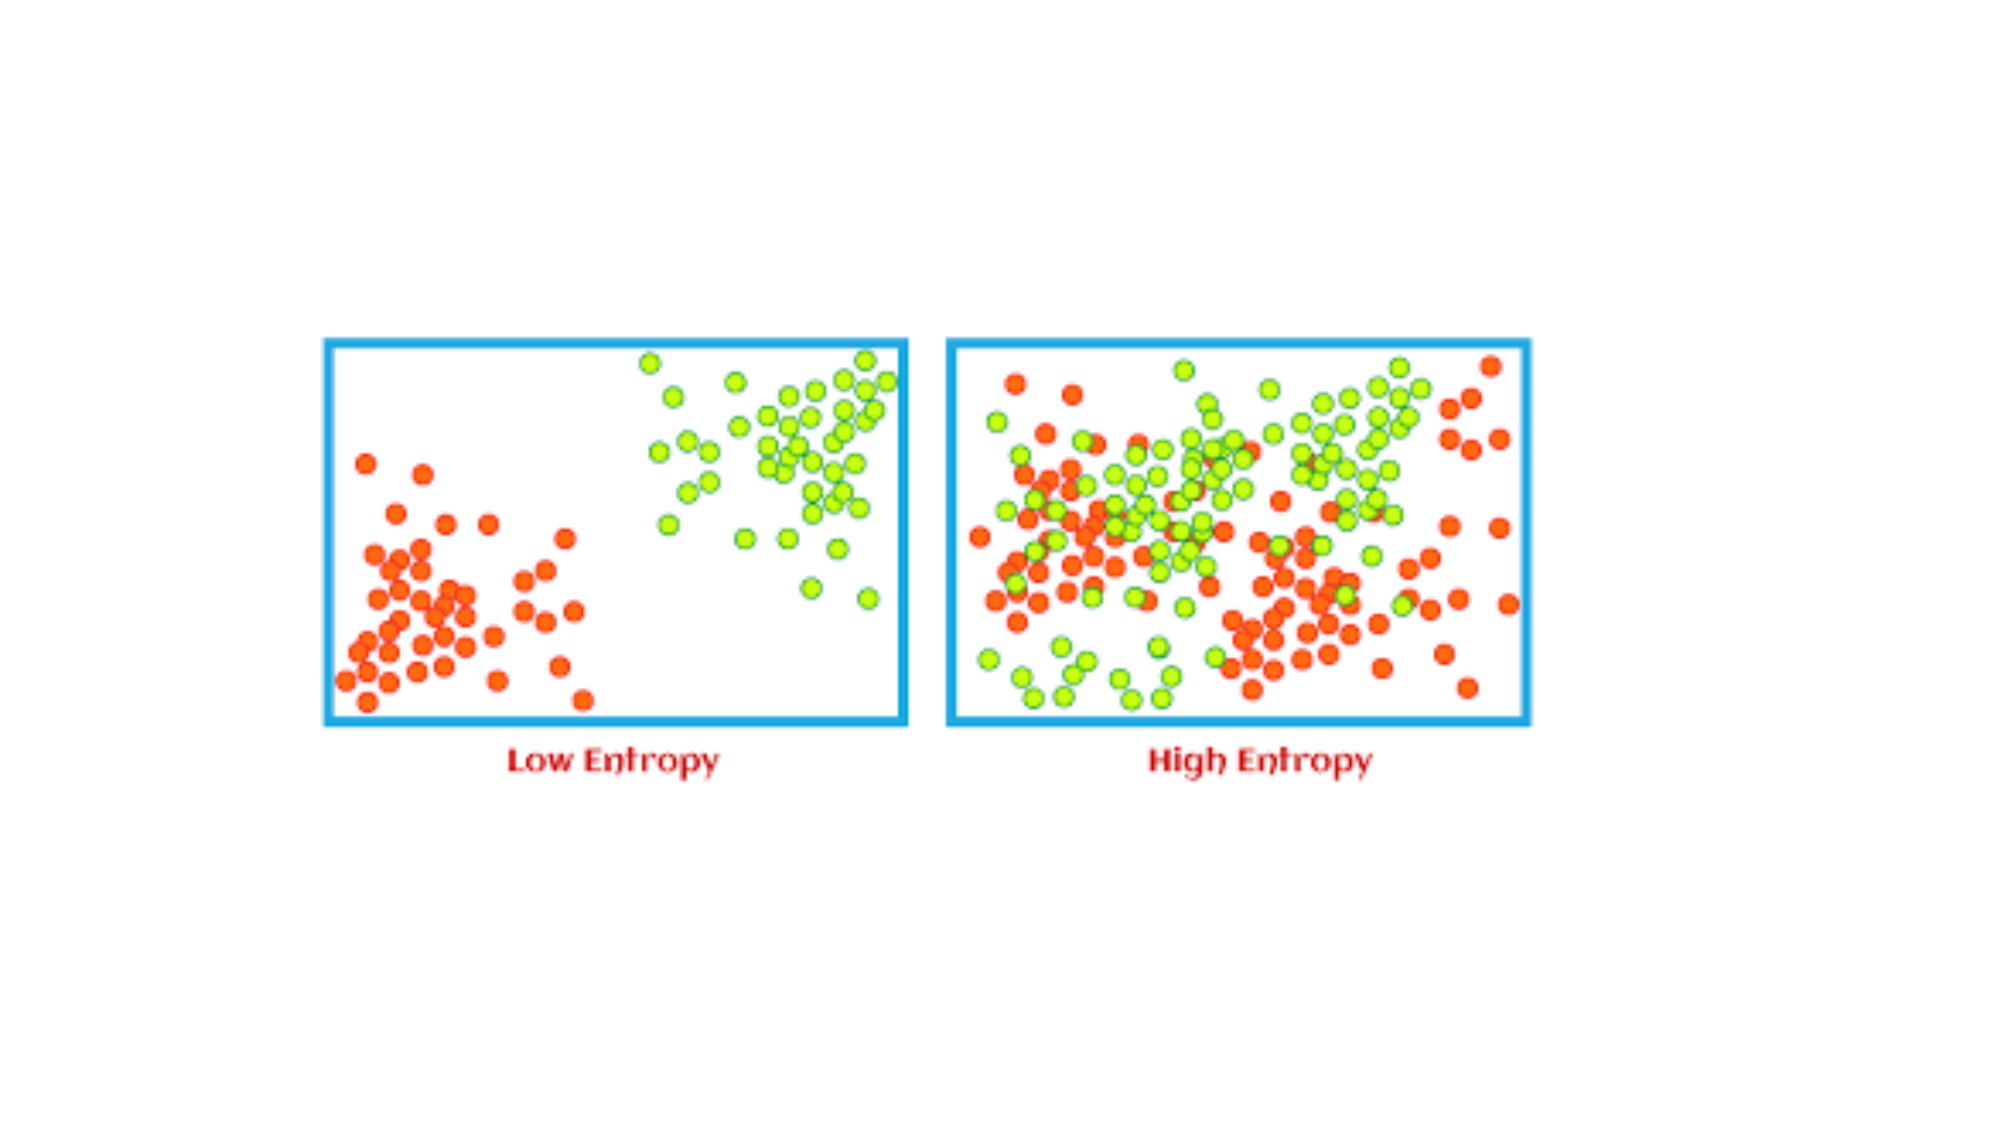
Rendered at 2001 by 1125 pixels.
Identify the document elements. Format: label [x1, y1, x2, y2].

picture [319, 325, 1565, 796]
